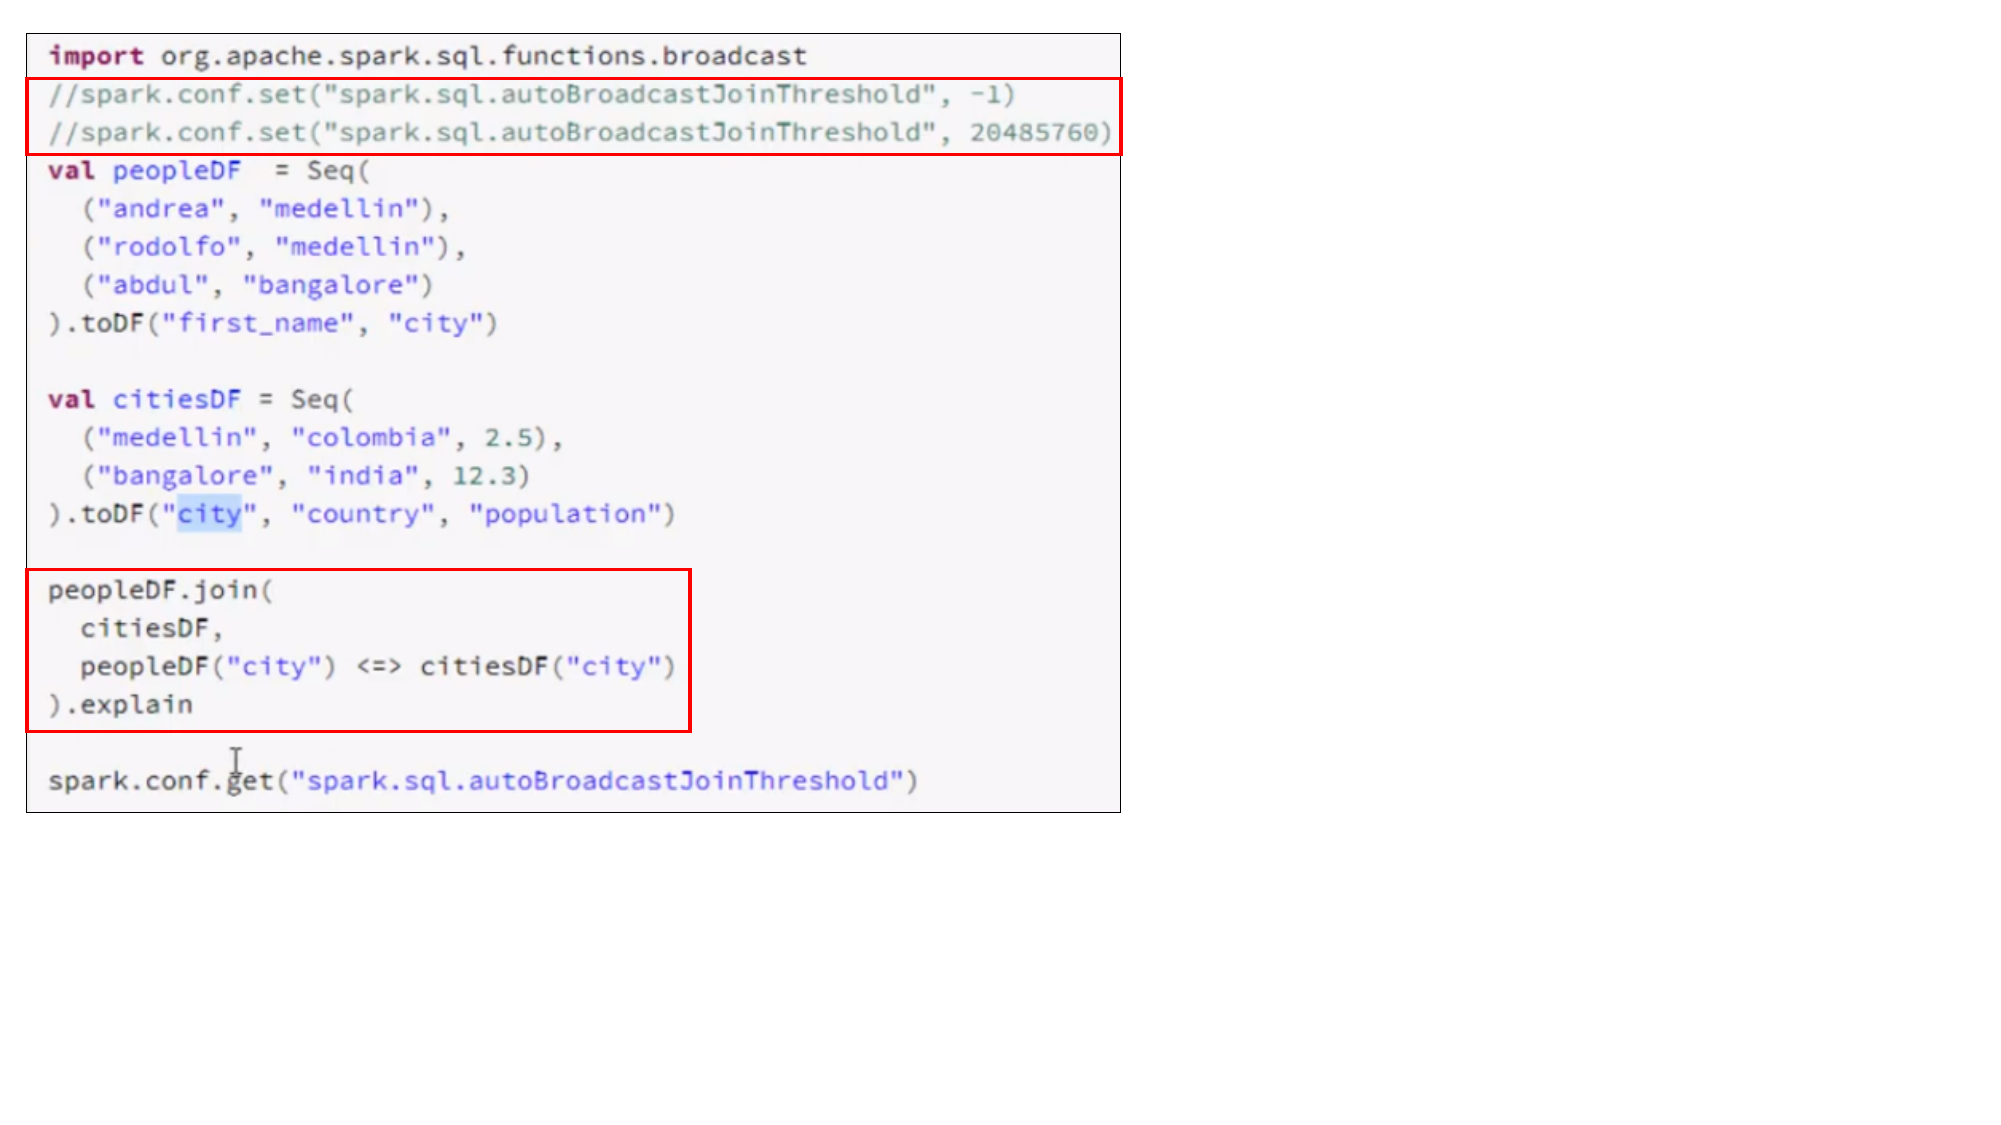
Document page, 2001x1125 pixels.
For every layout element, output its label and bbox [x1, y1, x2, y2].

picture [26, 33, 1121, 813]
